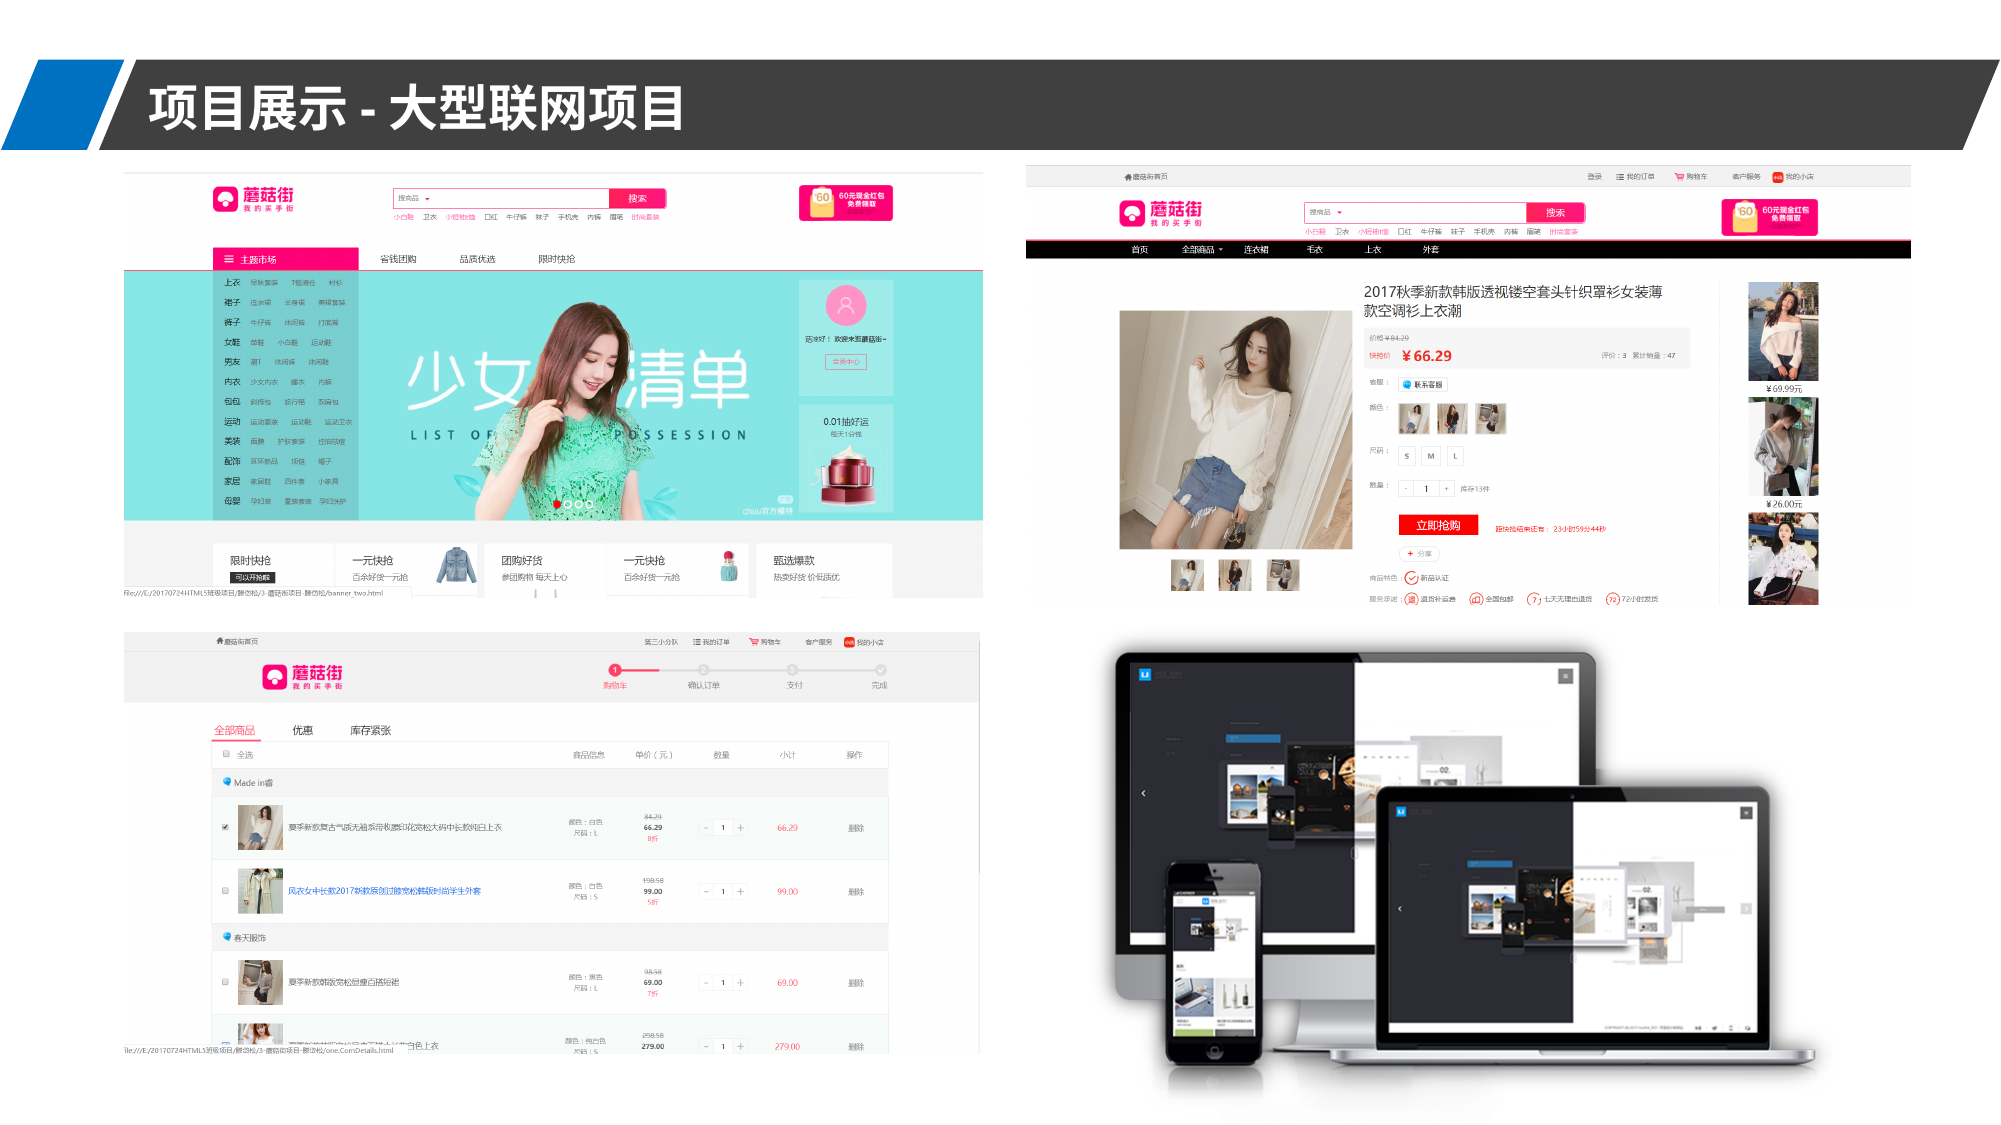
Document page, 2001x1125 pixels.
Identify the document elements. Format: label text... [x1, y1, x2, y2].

text_box 项目展示-大型联网项目 [134, 69, 957, 145]
picture [992, 164, 1945, 1125]
picture [124, 171, 983, 598]
picture [124, 631, 980, 1054]
text_box [98, 59, 2000, 150]
text_box [1, 59, 125, 150]
